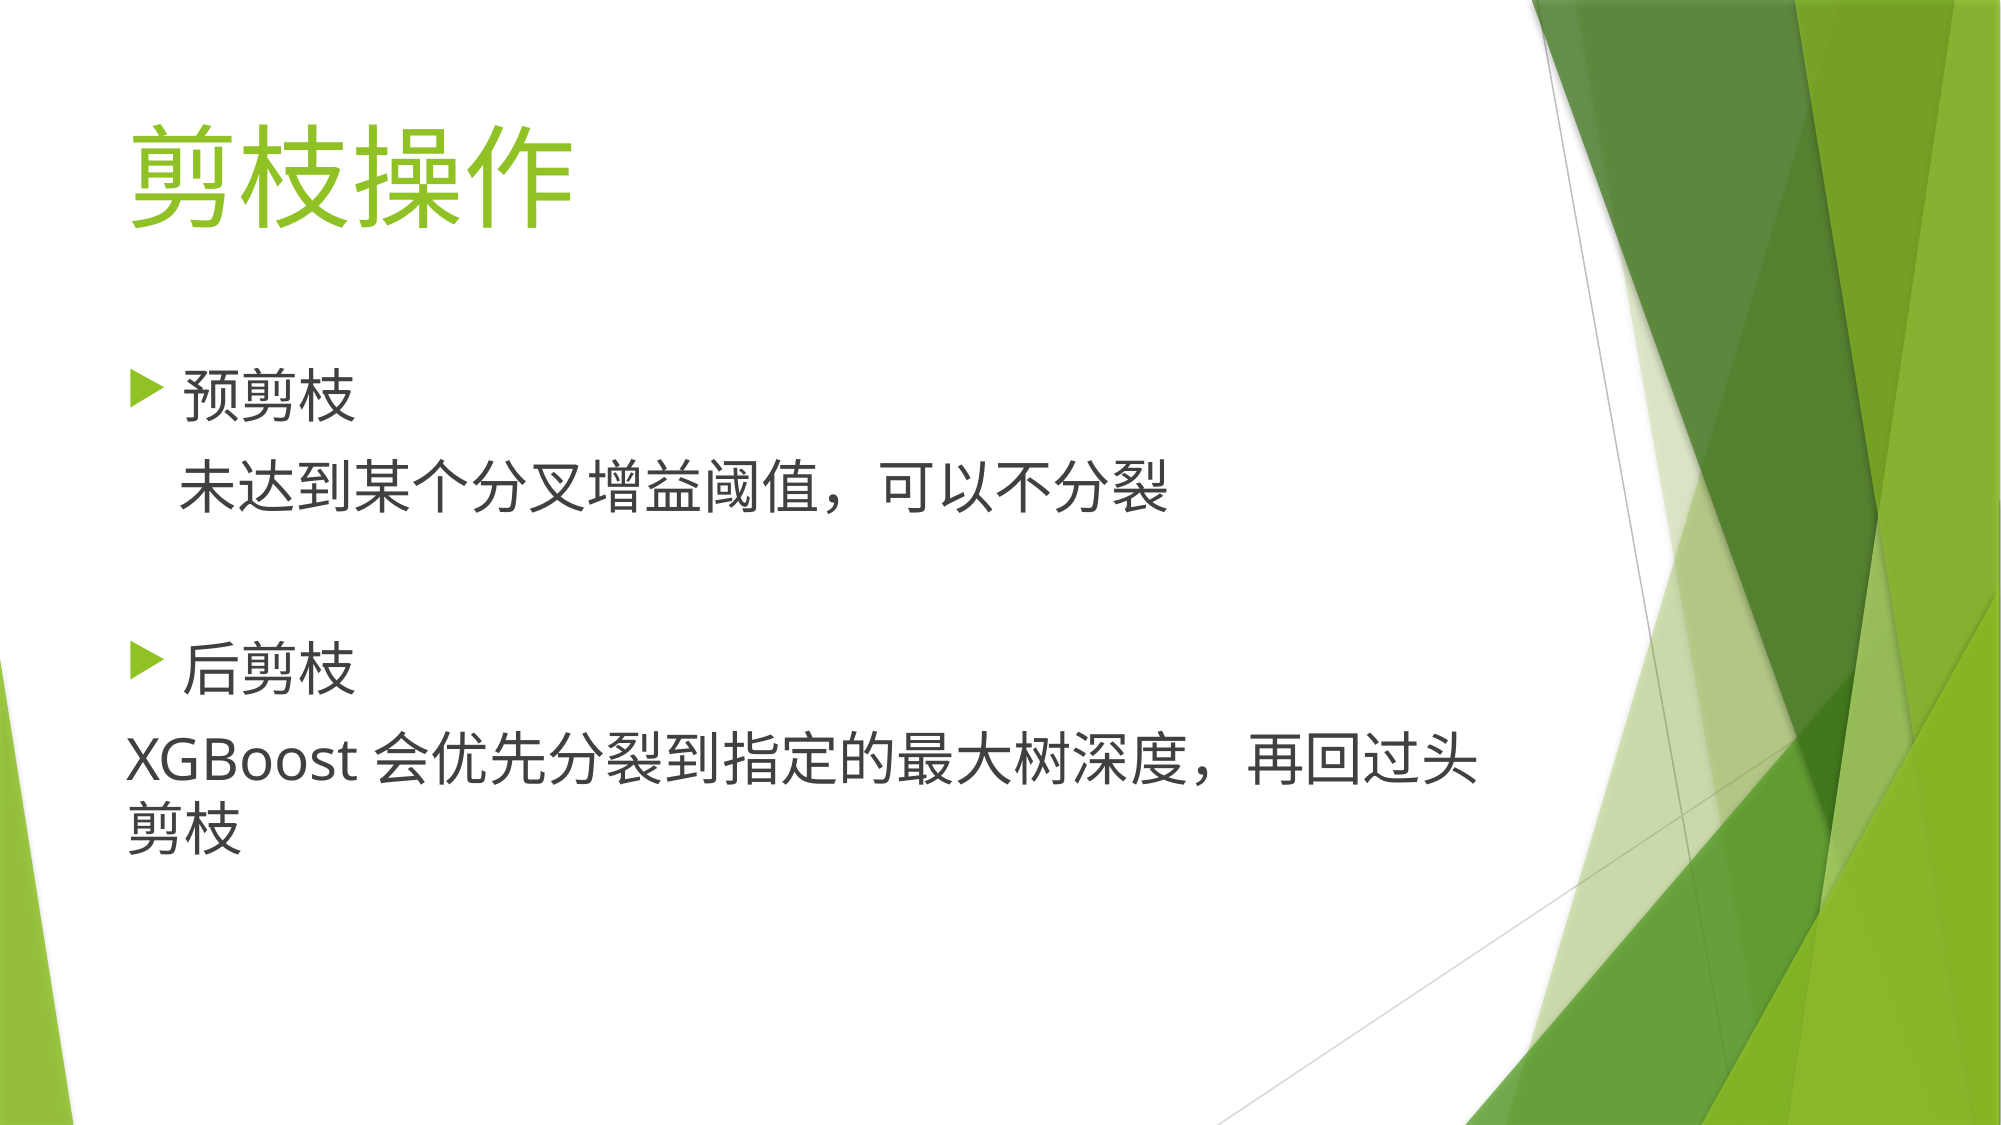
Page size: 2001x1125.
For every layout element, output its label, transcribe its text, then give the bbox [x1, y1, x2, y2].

title 剪枝操作 [111, 99, 1522, 284]
list 预剪枝 未达到某个分叉增益阈值，可以不分裂 后剪枝 XGBoost会优先分裂到指定的最大树深度，再回过头剪枝 [111, 352, 1522, 989]
